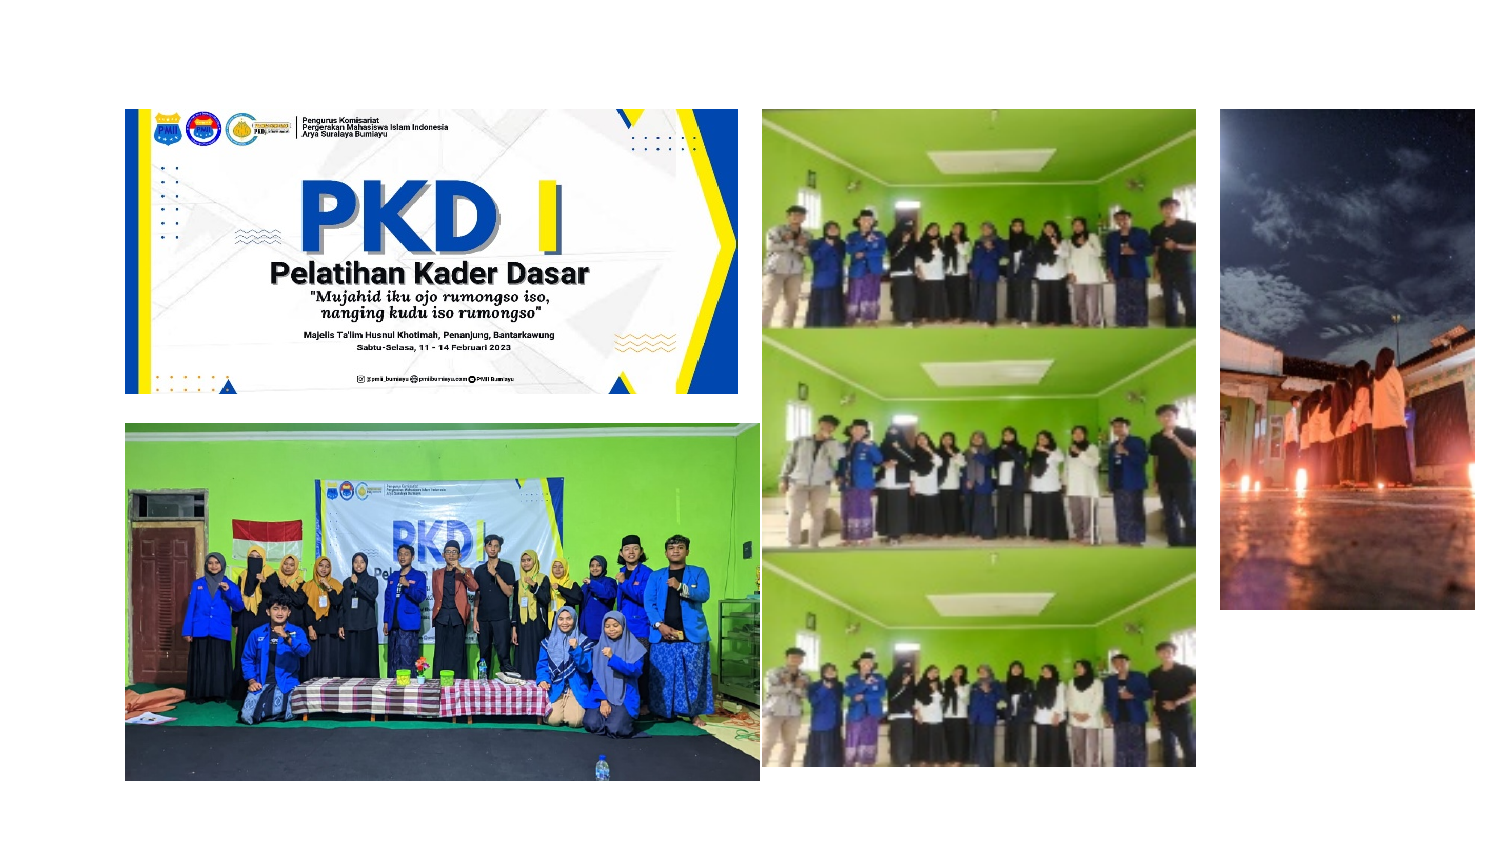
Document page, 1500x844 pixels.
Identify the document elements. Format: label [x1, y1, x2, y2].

picture [762, 109, 1196, 767]
picture [124, 423, 760, 781]
picture [1220, 109, 1475, 610]
picture [124, 109, 738, 394]
